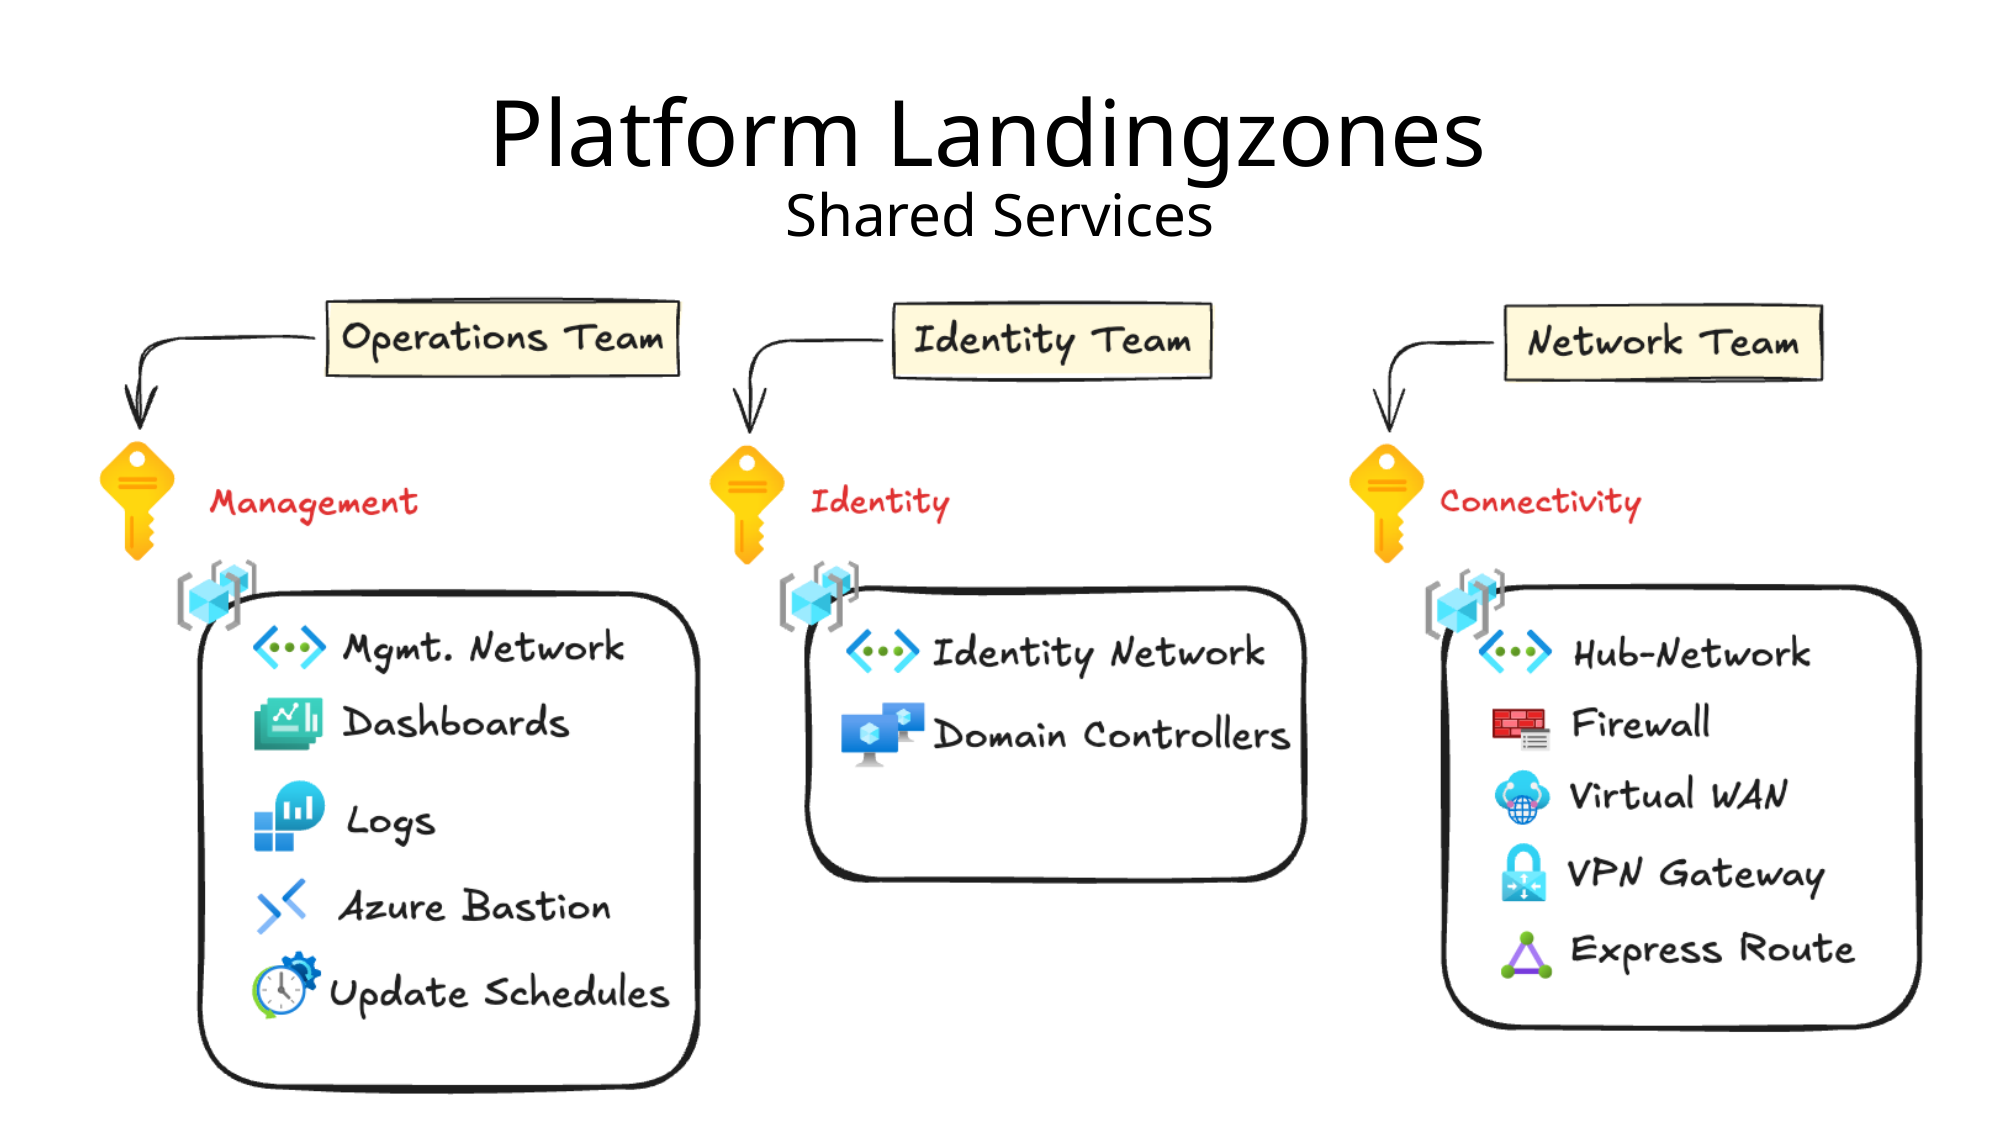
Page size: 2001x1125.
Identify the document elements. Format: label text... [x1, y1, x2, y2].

title Platform Landingzones Shared Services [137, 59, 1863, 276]
picture [56, 276, 1944, 1112]
